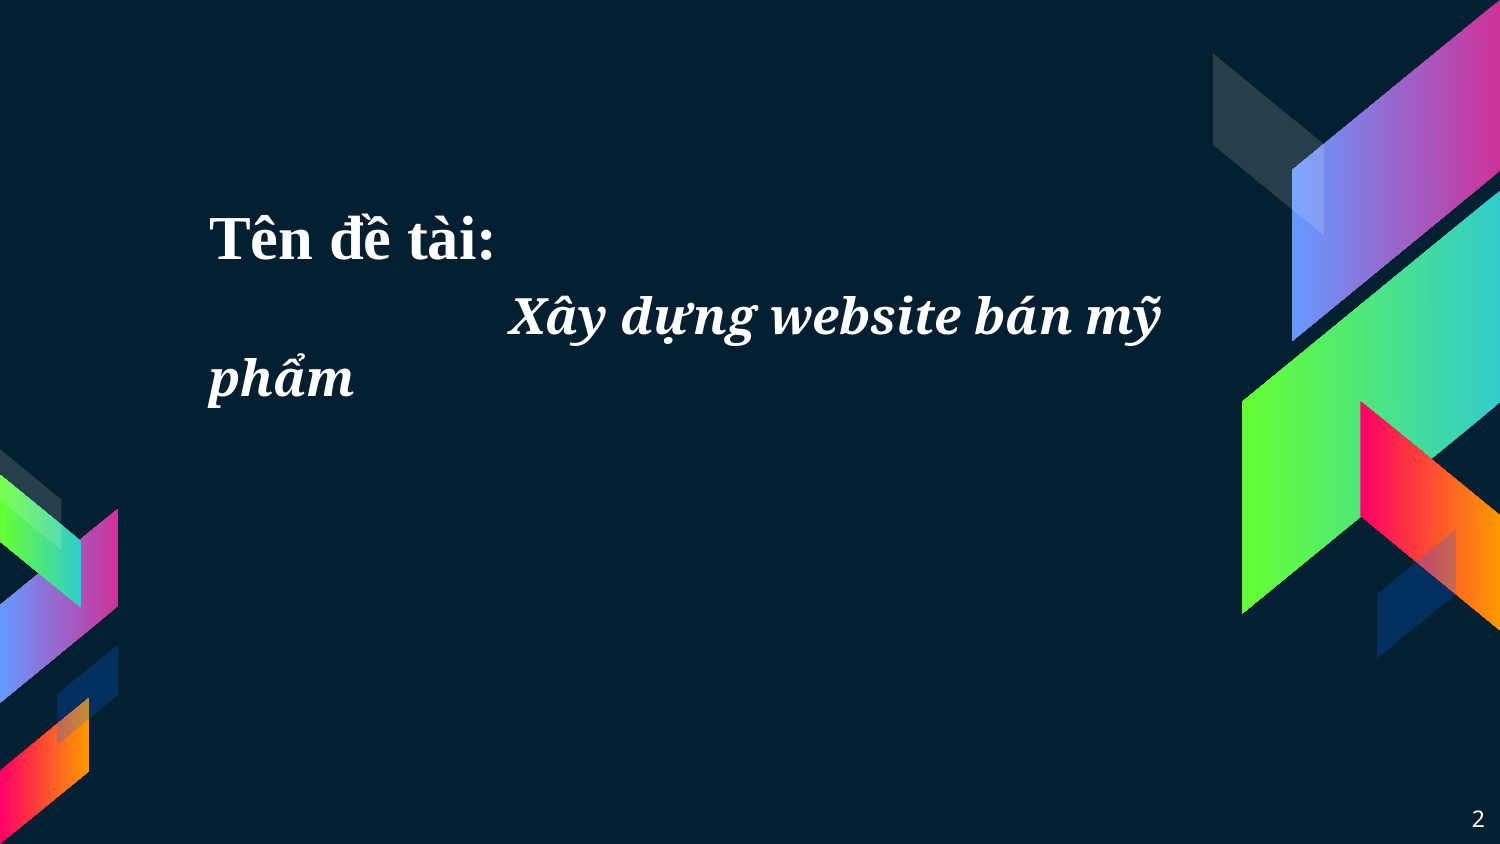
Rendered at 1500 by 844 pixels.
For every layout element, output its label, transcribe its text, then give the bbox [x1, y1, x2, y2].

title Tên đề tài: Xây dựng website bán mỹ phẩm [194, 219, 1306, 422]
slide_number 2 [1403, 789, 1500, 844]
